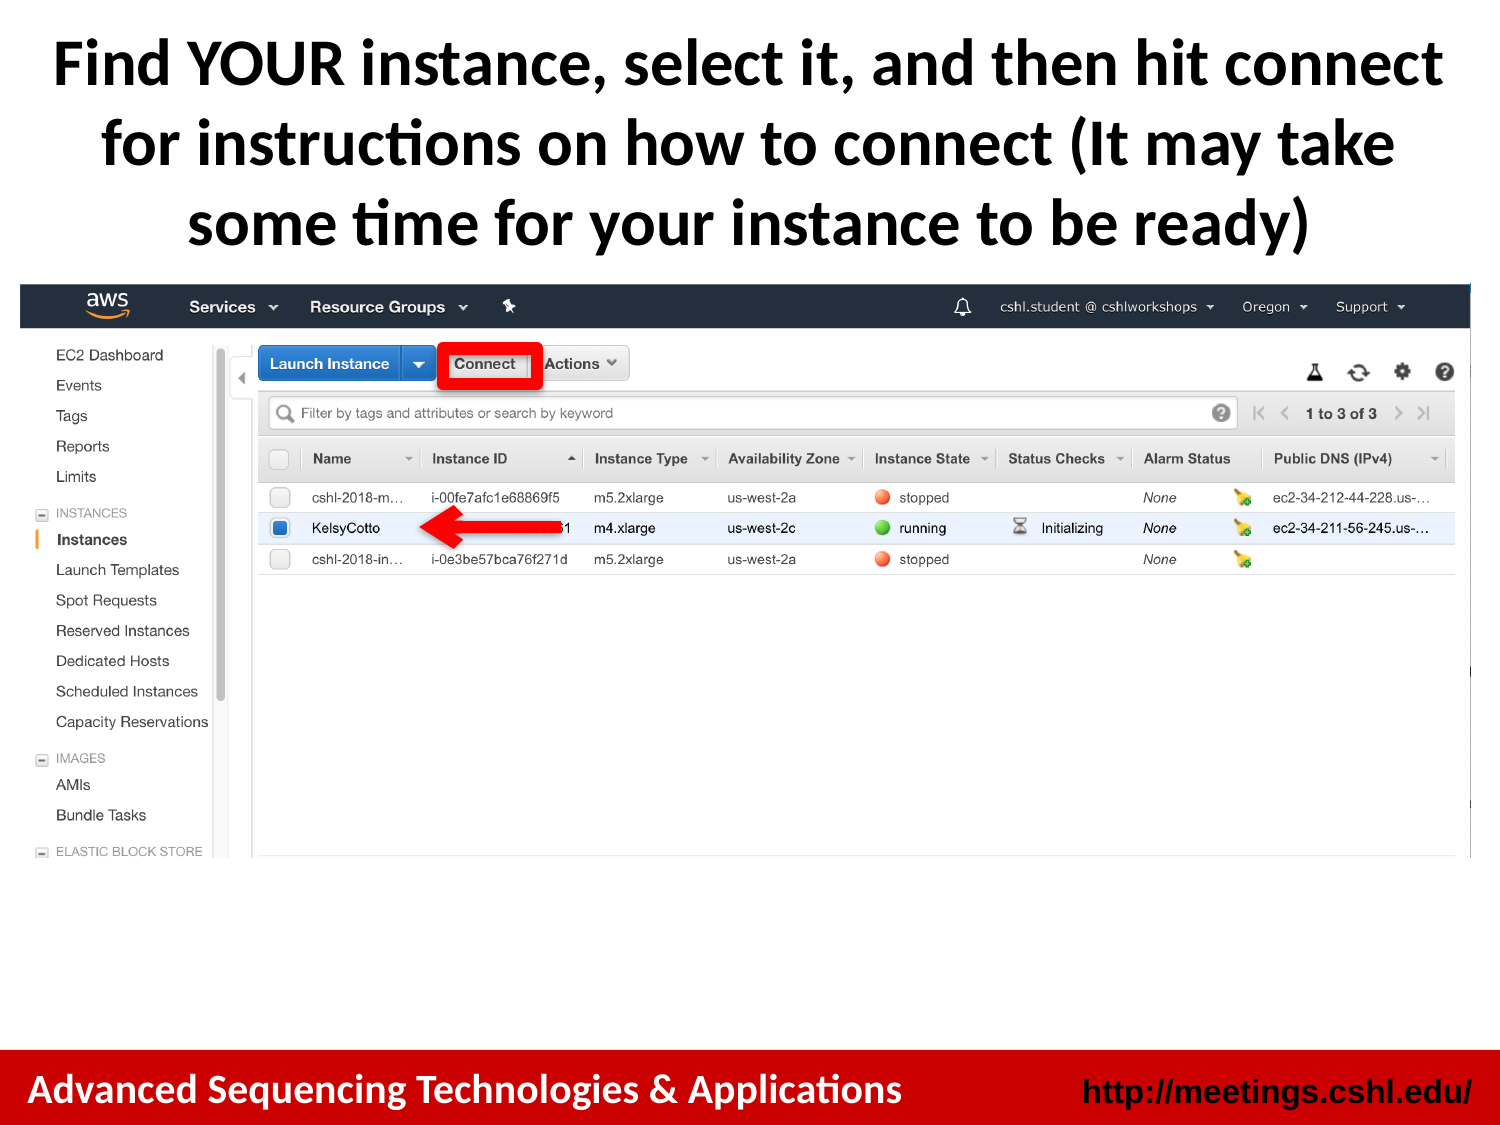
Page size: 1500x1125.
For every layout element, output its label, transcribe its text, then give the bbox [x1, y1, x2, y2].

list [20, 283, 1471, 858]
title Find YOUR instance, select it, and then hit connect for instructions on how to connect (It may take some time for your instance to be ready) [24, 45, 1475, 233]
